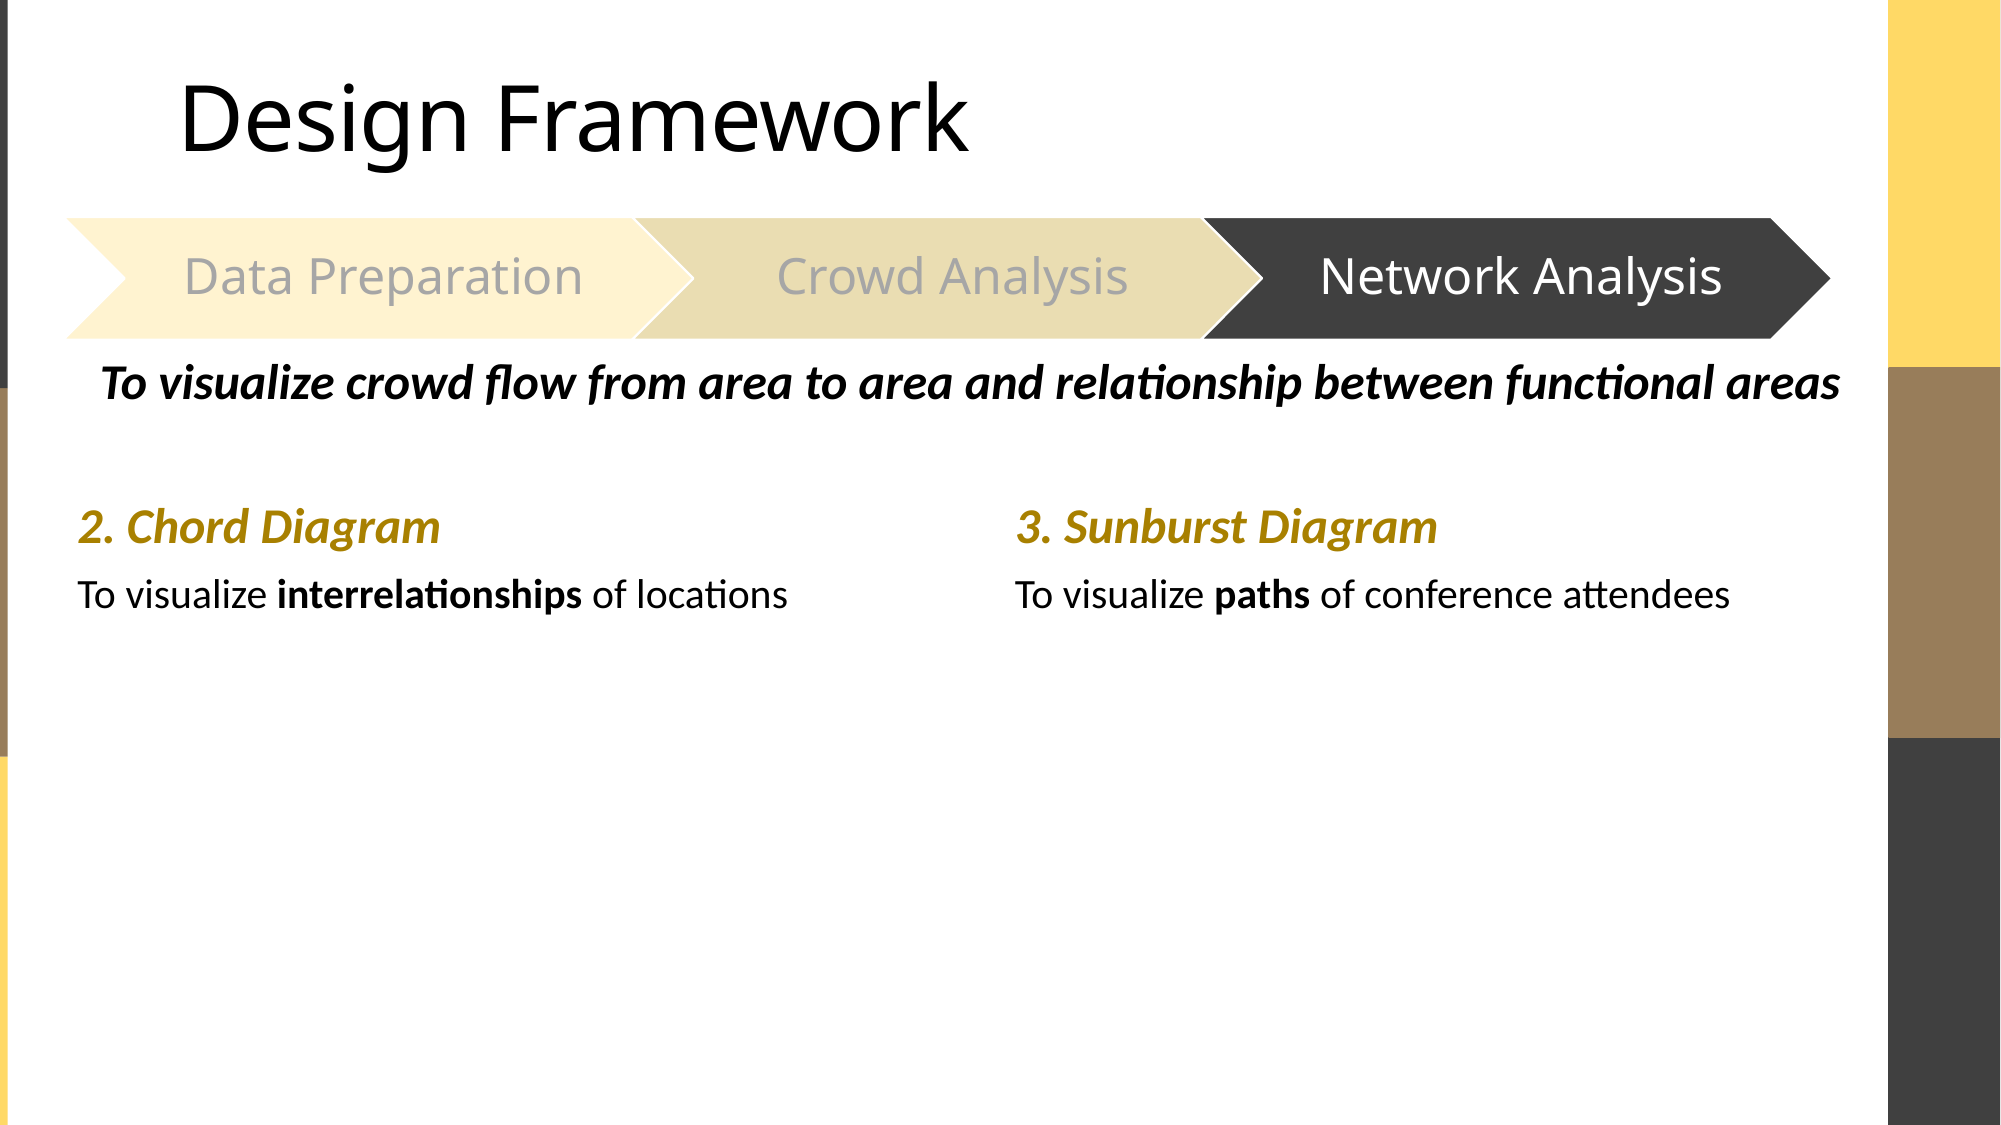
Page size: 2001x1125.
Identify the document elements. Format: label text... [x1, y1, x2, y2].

text_box To visualize paths of conference attendees [999, 559, 1804, 625]
text_box To visualize interrelationships of locations [62, 559, 813, 625]
text_box To visualize crowd flow from area to area and relationship between functional areas [85, 342, 1885, 417]
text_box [62, 216, 1834, 341]
text_box Design Framework [162, 32, 1678, 182]
text_box 3. Sunburst Diagram [999, 486, 1853, 562]
text_box 2. Chord Diagram [62, 486, 916, 562]
